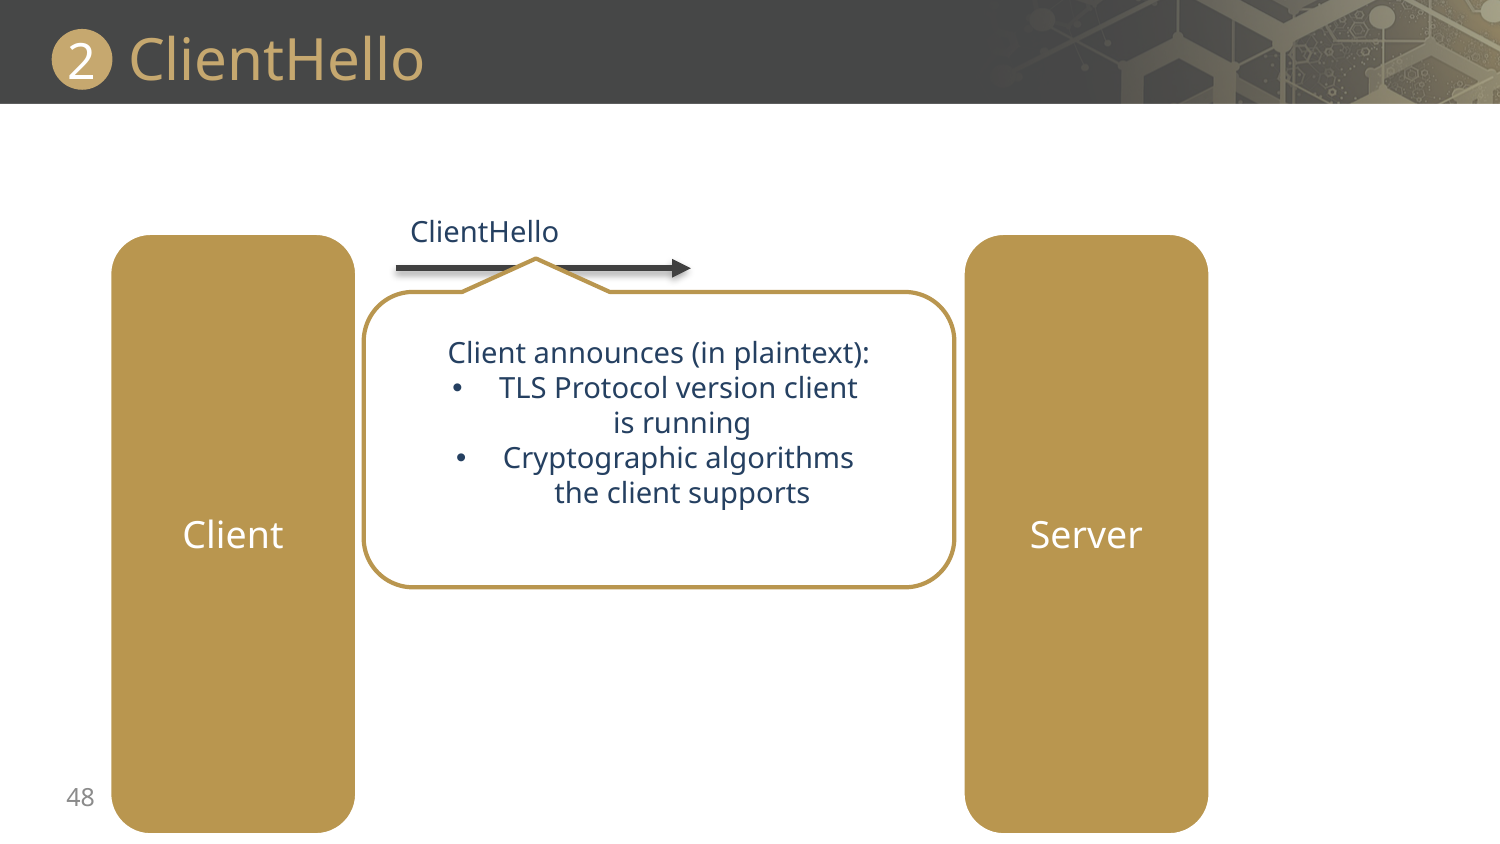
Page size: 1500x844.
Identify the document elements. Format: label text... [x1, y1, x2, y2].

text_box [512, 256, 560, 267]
text_box Server [960, 230, 1213, 838]
picture [0, 0, 1500, 103]
list 2 [51, 28, 113, 90]
text_box Client announces (in plaintext): TLS Protocol version client is running Cryptographic algorithms the client supports [361, 276, 957, 590]
text_box 48 [51, 776, 124, 822]
title ClientHello [113, 13, 1459, 100]
text_box Client [107, 230, 360, 838]
text_box ClientHello [395, 205, 575, 256]
